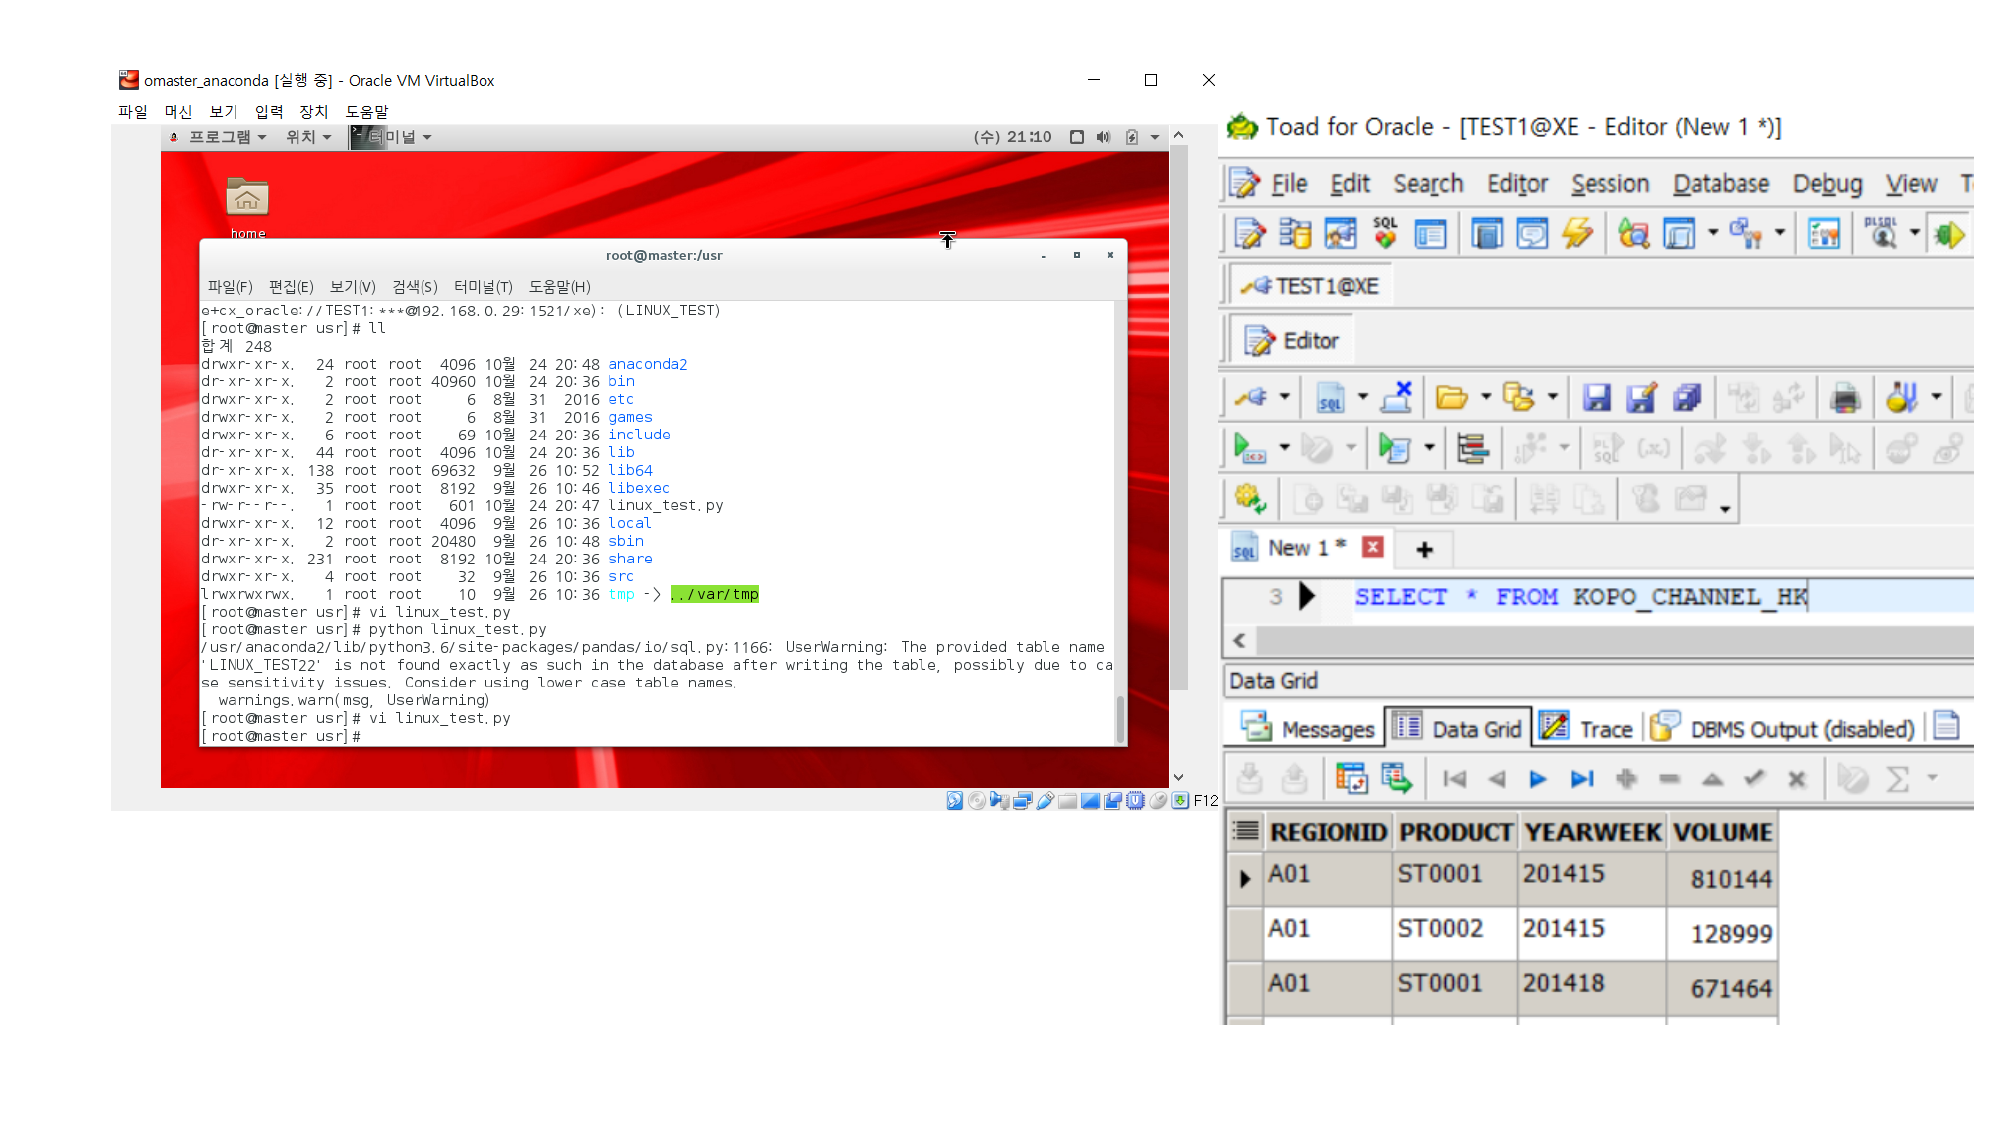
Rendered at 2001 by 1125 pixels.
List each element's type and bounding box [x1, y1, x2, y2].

picture [110, 62, 1974, 1025]
